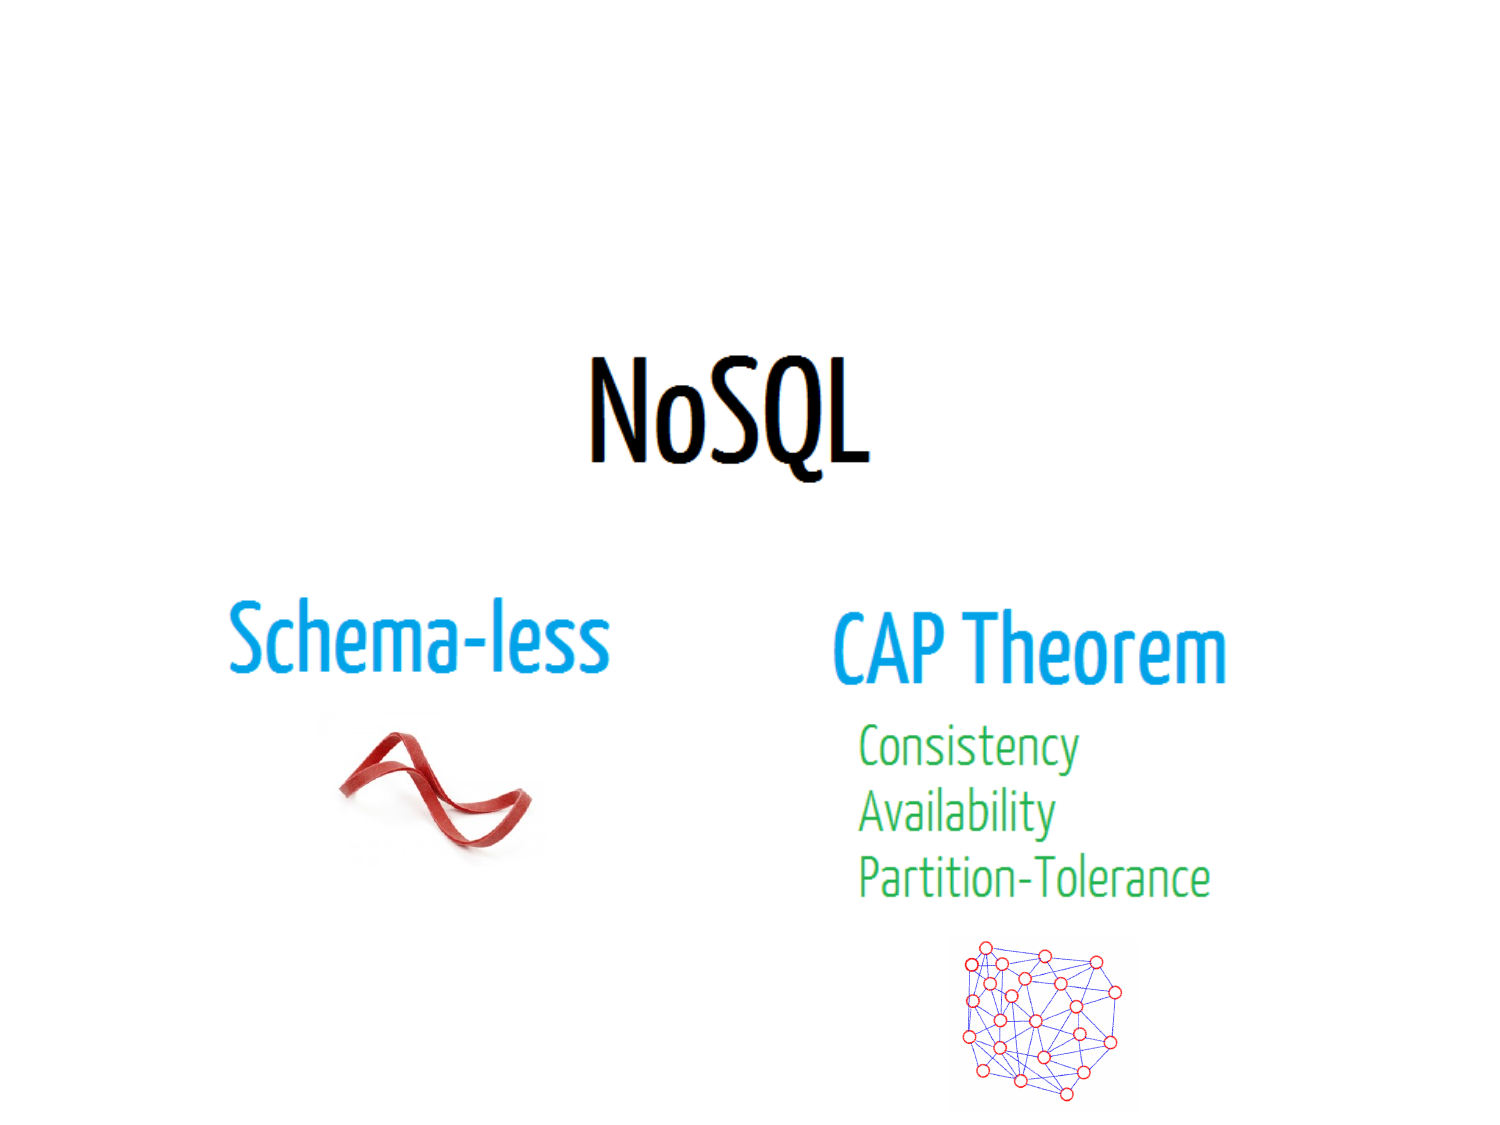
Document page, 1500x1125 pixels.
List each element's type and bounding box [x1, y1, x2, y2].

picture [318, 712, 551, 867]
picture [948, 937, 1138, 1113]
picture [212, 574, 638, 694]
picture [824, 587, 1246, 693]
picture [574, 337, 894, 498]
picture [849, 712, 1227, 916]
